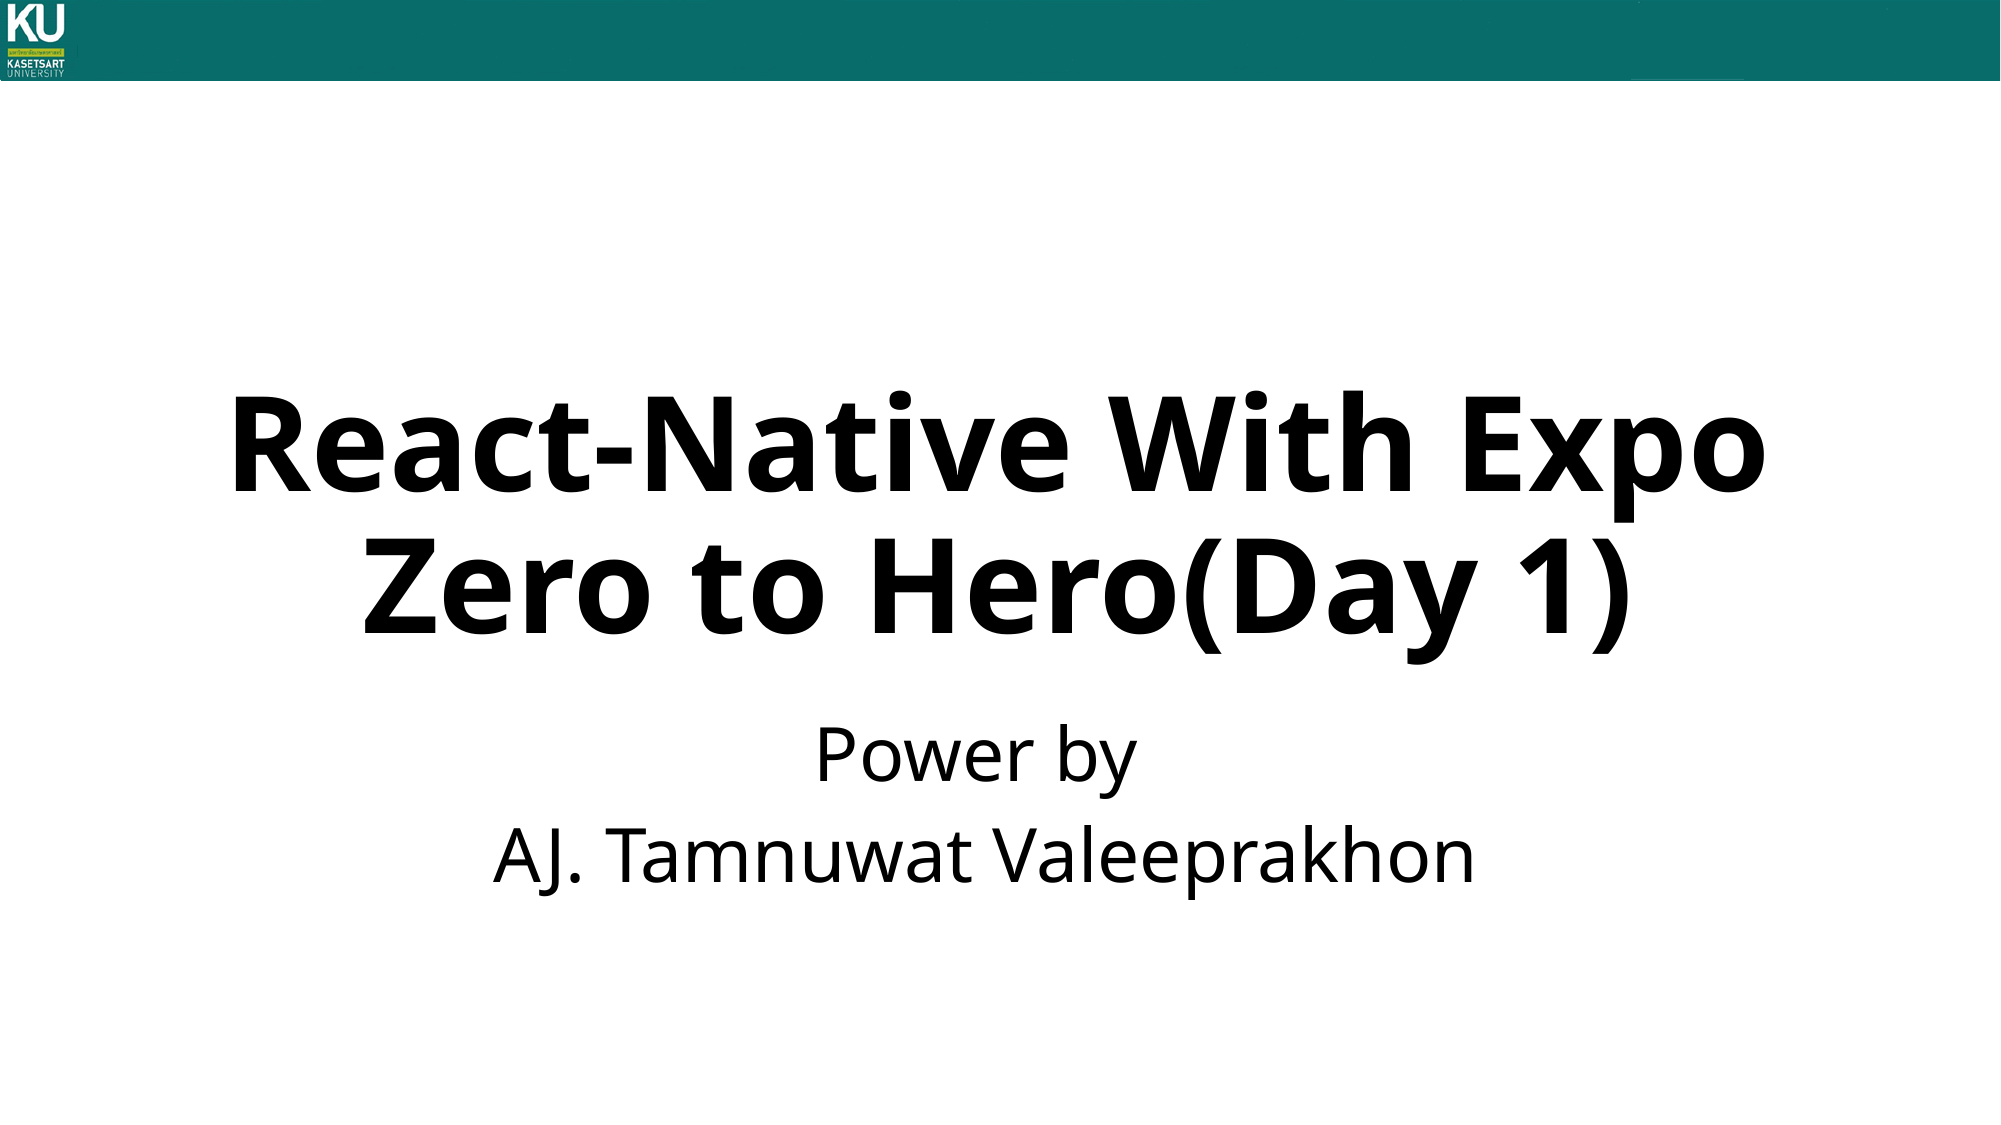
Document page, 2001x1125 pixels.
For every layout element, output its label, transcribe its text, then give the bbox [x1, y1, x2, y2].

picture [0, 0, 2001, 81]
subtitle Power by AJ. Tamnuwat Valeeprakhon [235, 708, 1736, 981]
title React-Native With Expo Zero to Hero(Day 1) [106, 278, 1889, 670]
